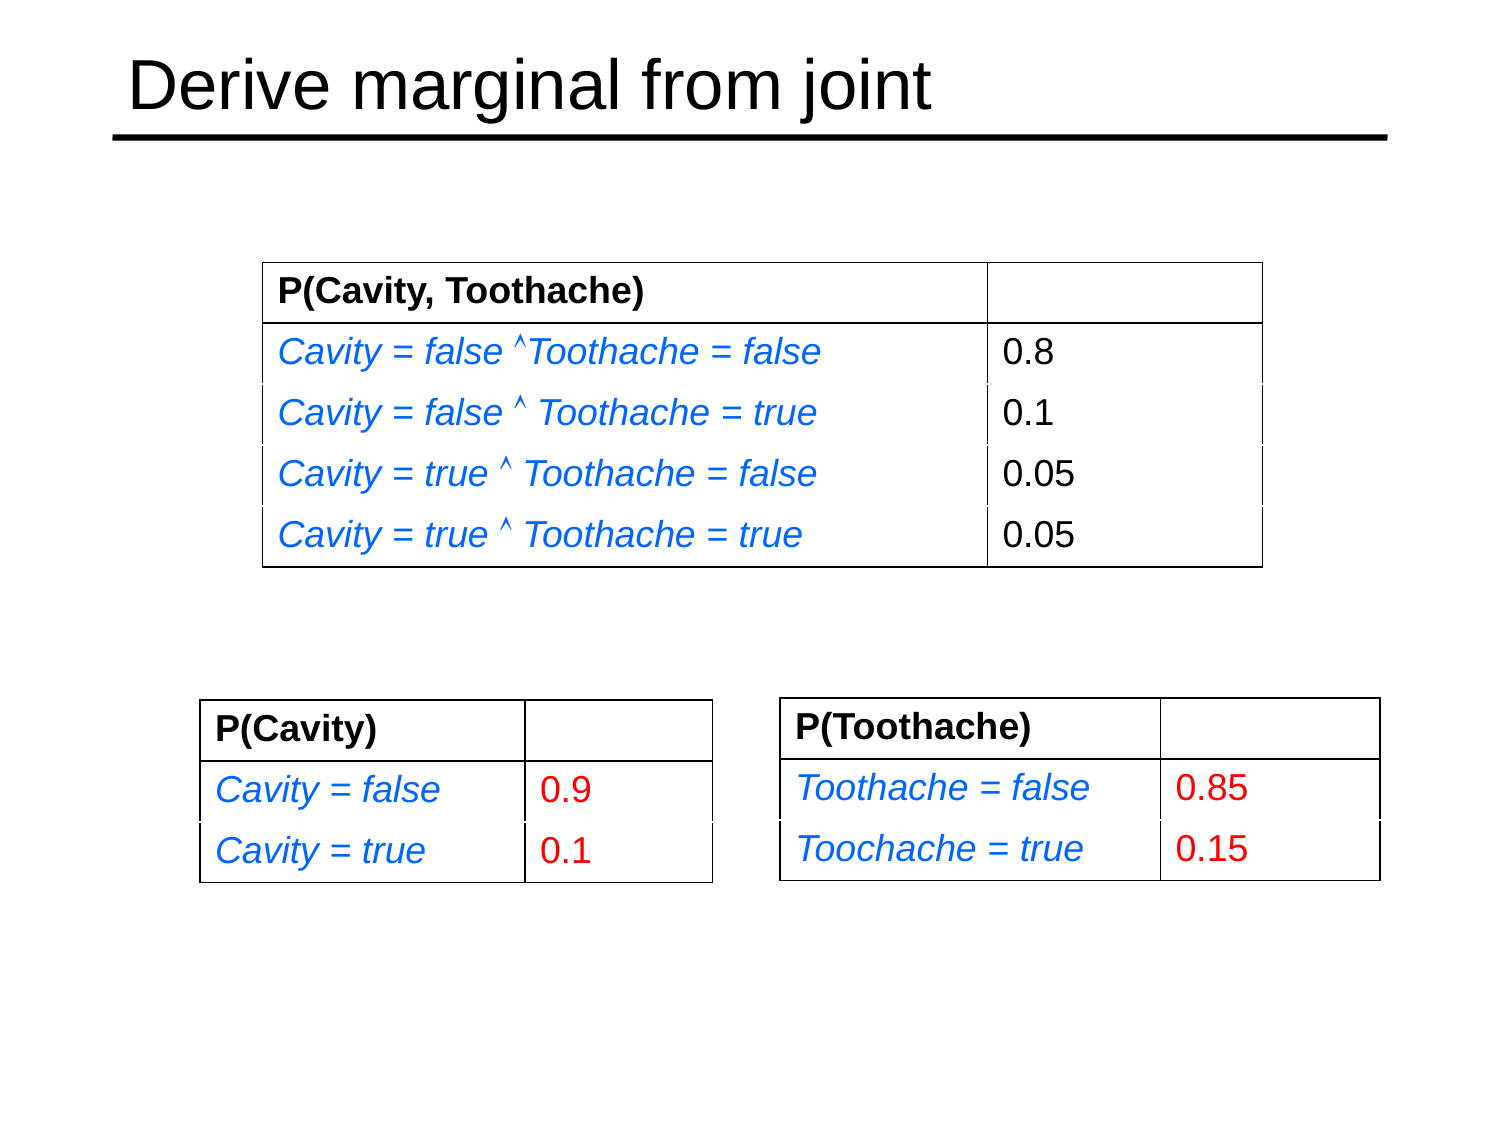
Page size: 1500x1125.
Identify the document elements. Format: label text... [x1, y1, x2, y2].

list [62, 212, 1438, 956]
table_cell Toothache = false [781, 760, 1160, 819]
table_cell 0.05 [988, 446, 1262, 505]
table_cell Cavity = false  Toothache = true [263, 385, 987, 444]
table_cell Toochache = true [781, 821, 1160, 880]
table_header P(Cavity) [201, 701, 524, 760]
table_header [1161, 699, 1379, 758]
table_cell 0.05 [988, 507, 1262, 566]
table_cell 0.8 [988, 324, 1262, 383]
table_cell 0.85 [1161, 760, 1379, 819]
table_cell Cavity = true  Toothache = true [263, 507, 987, 566]
table_header [526, 701, 712, 760]
table_header [988, 263, 1262, 322]
table_cell Cavity = true  Toothache = false [263, 446, 987, 505]
table_cell 0.9 [526, 762, 712, 821]
table_header P(Cavity, Toothache) [263, 263, 987, 322]
table_cell 0.1 [526, 823, 712, 882]
title Derive marginal from joint [112, 12, 1388, 151]
table_header P(Toothache) [781, 699, 1160, 758]
table_cell Cavity = false Toothache = false [263, 324, 987, 383]
table_cell Cavity = false [201, 762, 524, 821]
table_cell 0.1 [988, 385, 1262, 444]
table_cell Cavity = true [201, 823, 524, 882]
table_cell 0.15 [1161, 821, 1379, 880]
